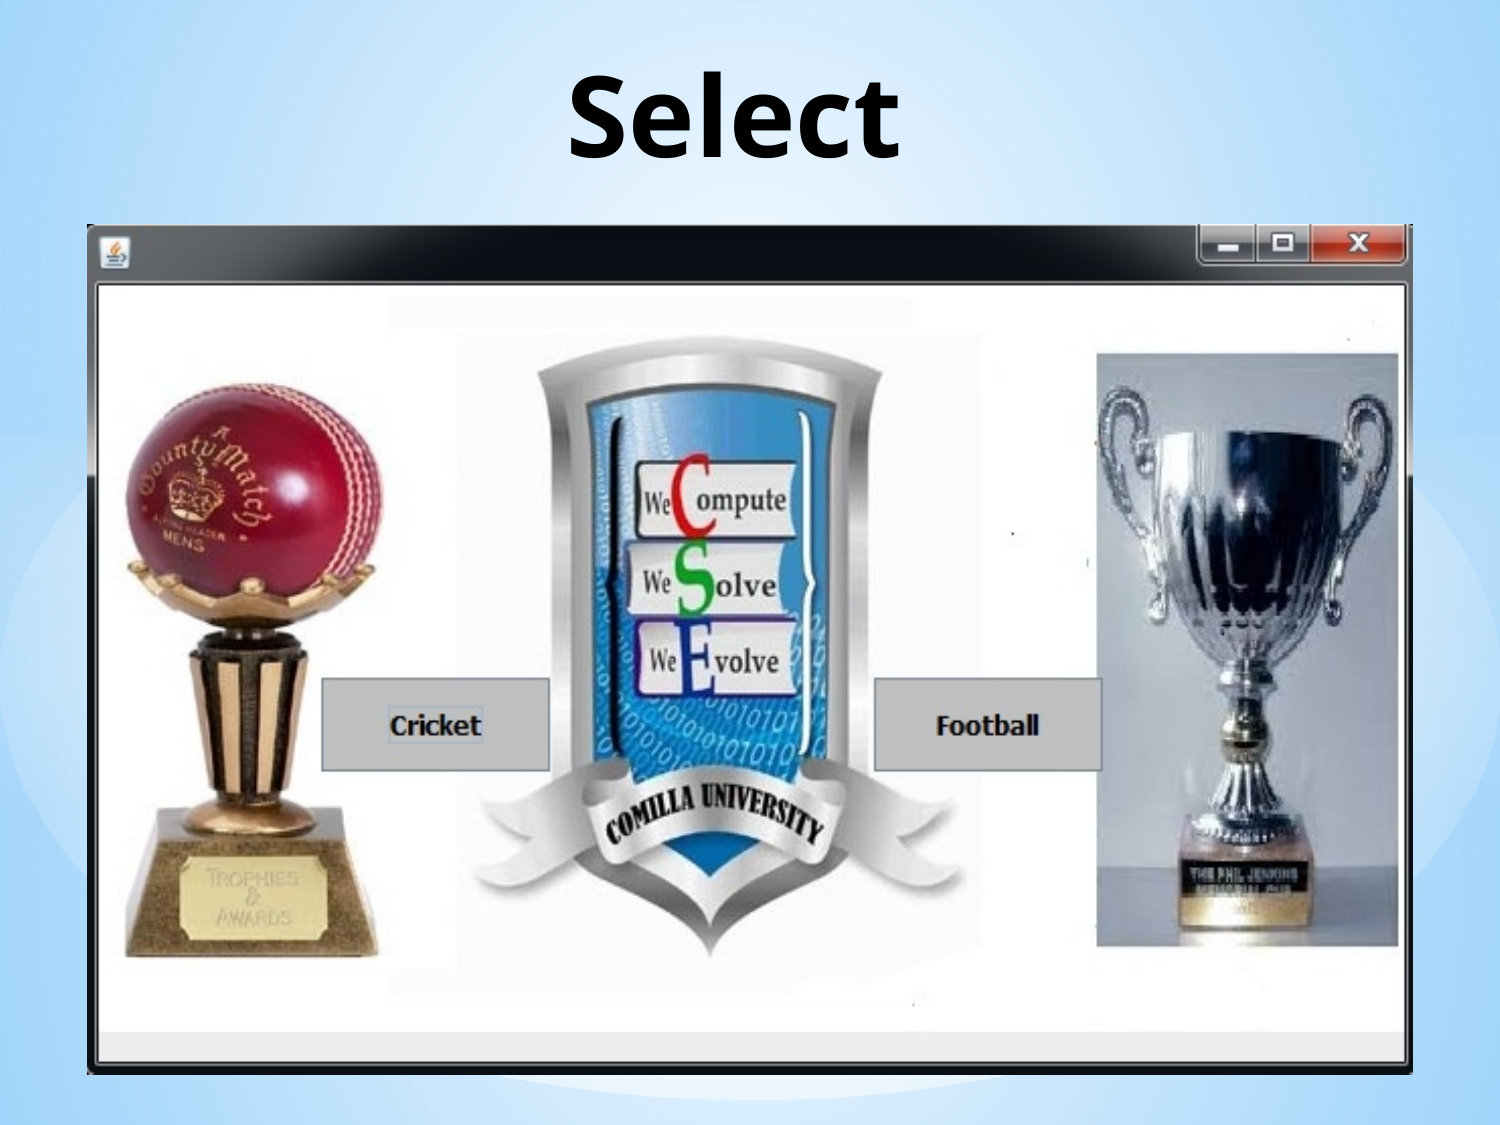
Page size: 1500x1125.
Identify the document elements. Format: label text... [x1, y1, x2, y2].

picture [87, 224, 1413, 1076]
title Select [200, 37, 1299, 200]
